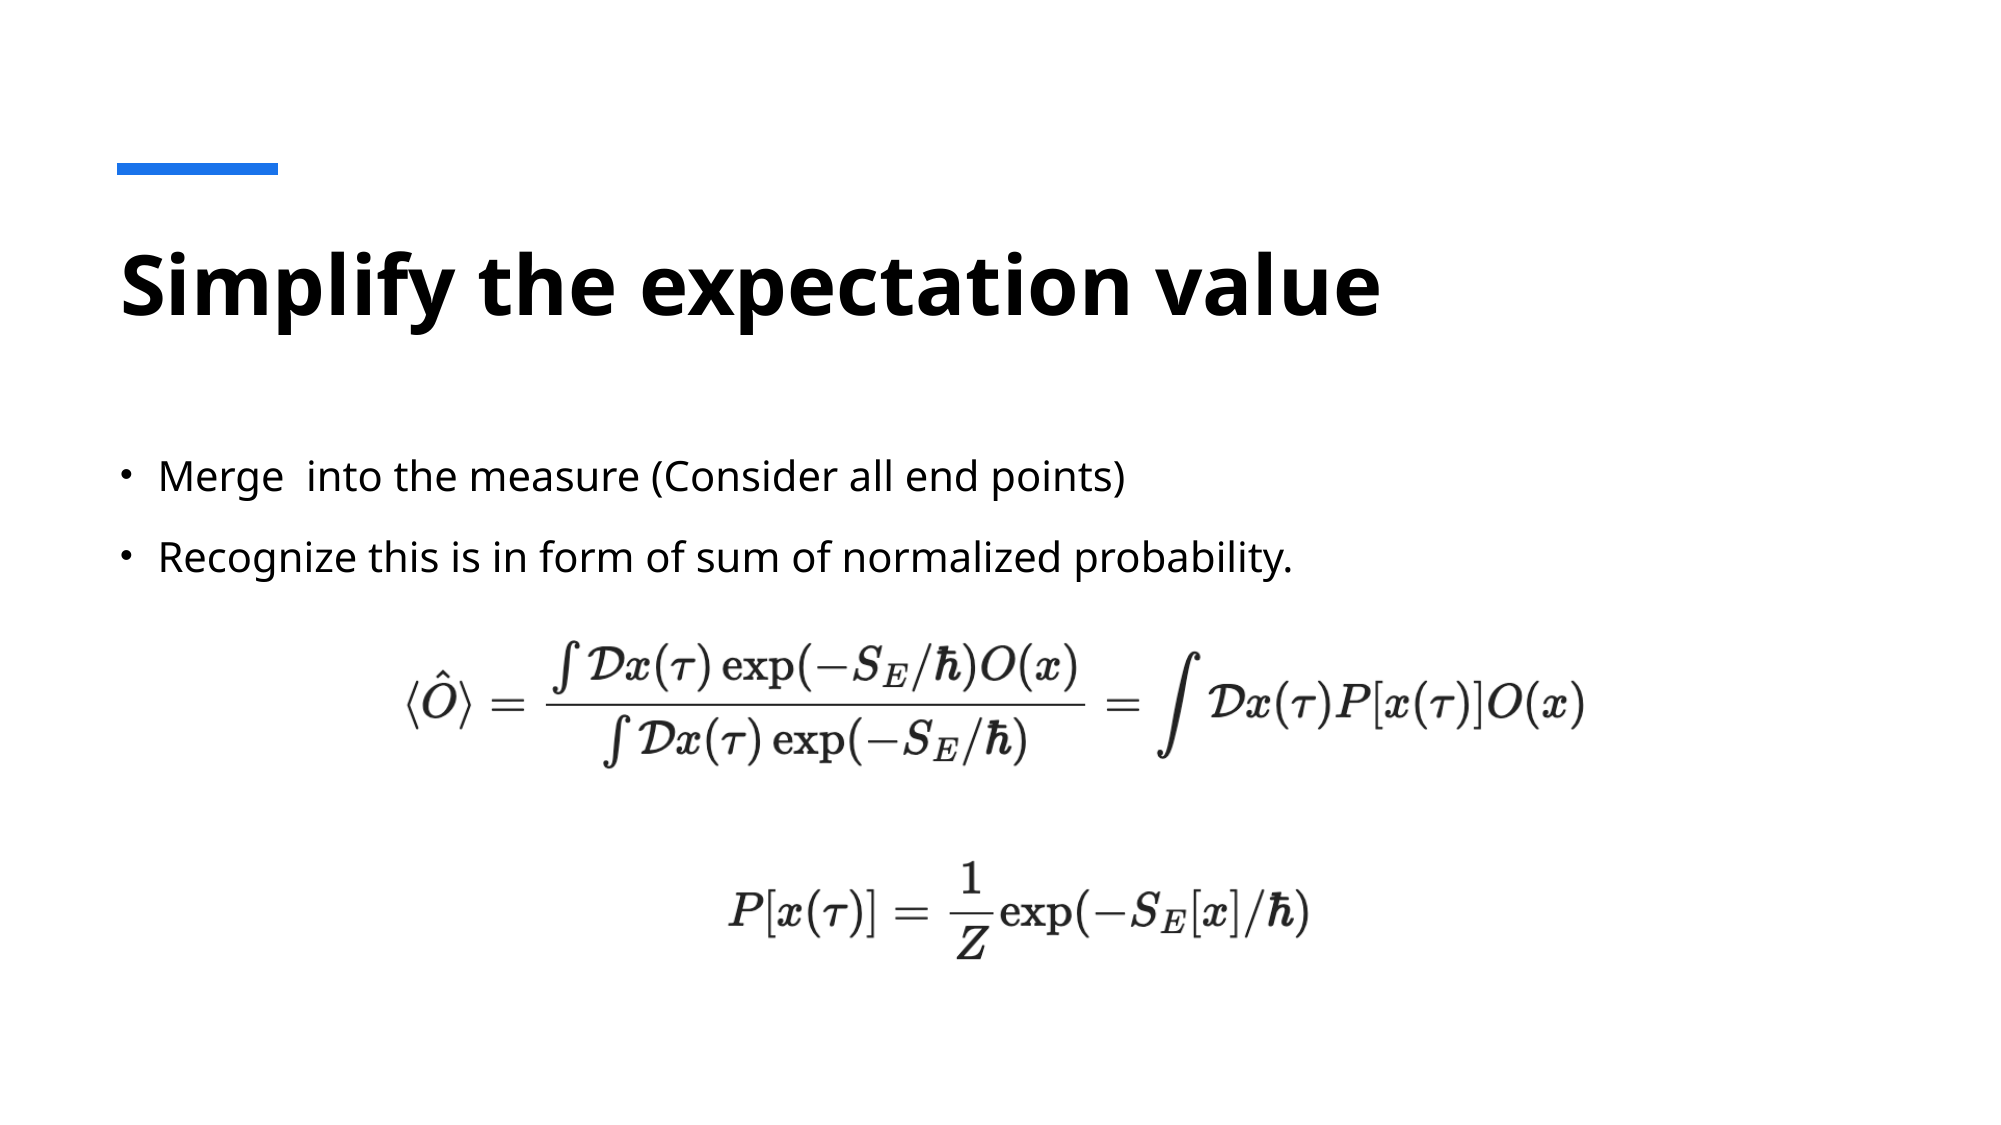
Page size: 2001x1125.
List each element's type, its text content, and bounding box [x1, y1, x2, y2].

picture [362, 613, 1638, 806]
title Simplify the expectation value [105, 224, 1892, 405]
picture [691, 832, 1344, 1003]
